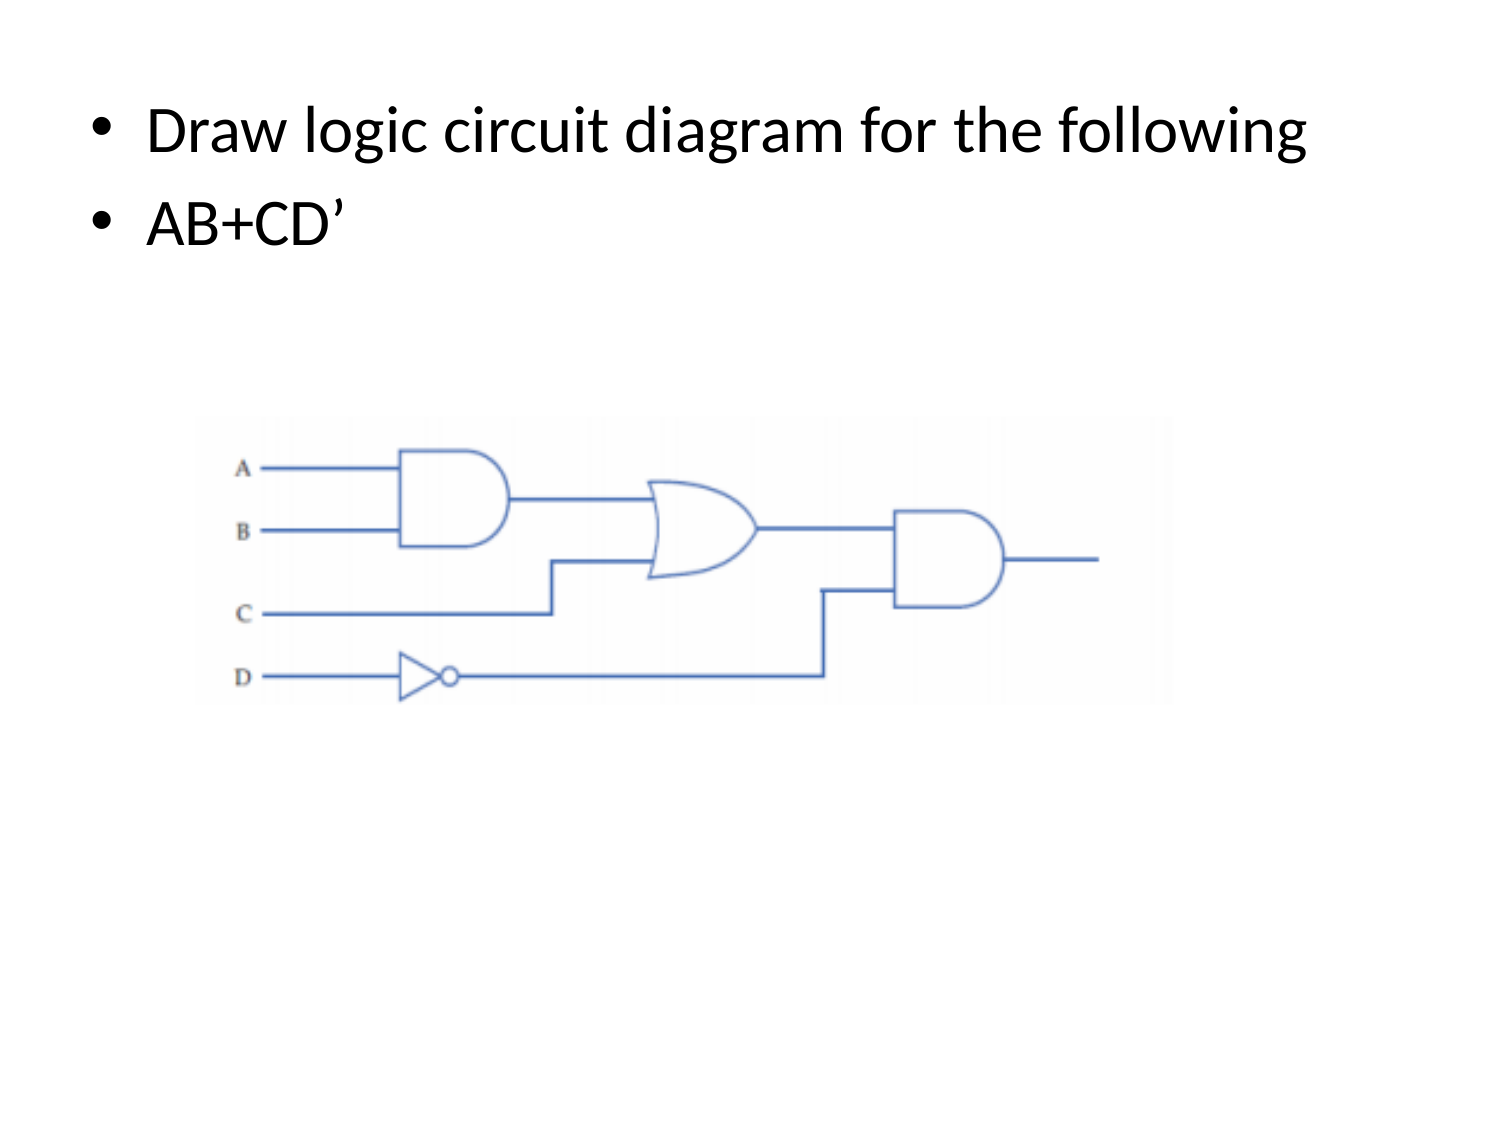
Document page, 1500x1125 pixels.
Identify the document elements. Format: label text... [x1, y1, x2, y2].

picture [135, 373, 1374, 729]
list Draw logic circuit diagram for the following AB+CD’ [75, 78, 1425, 1005]
